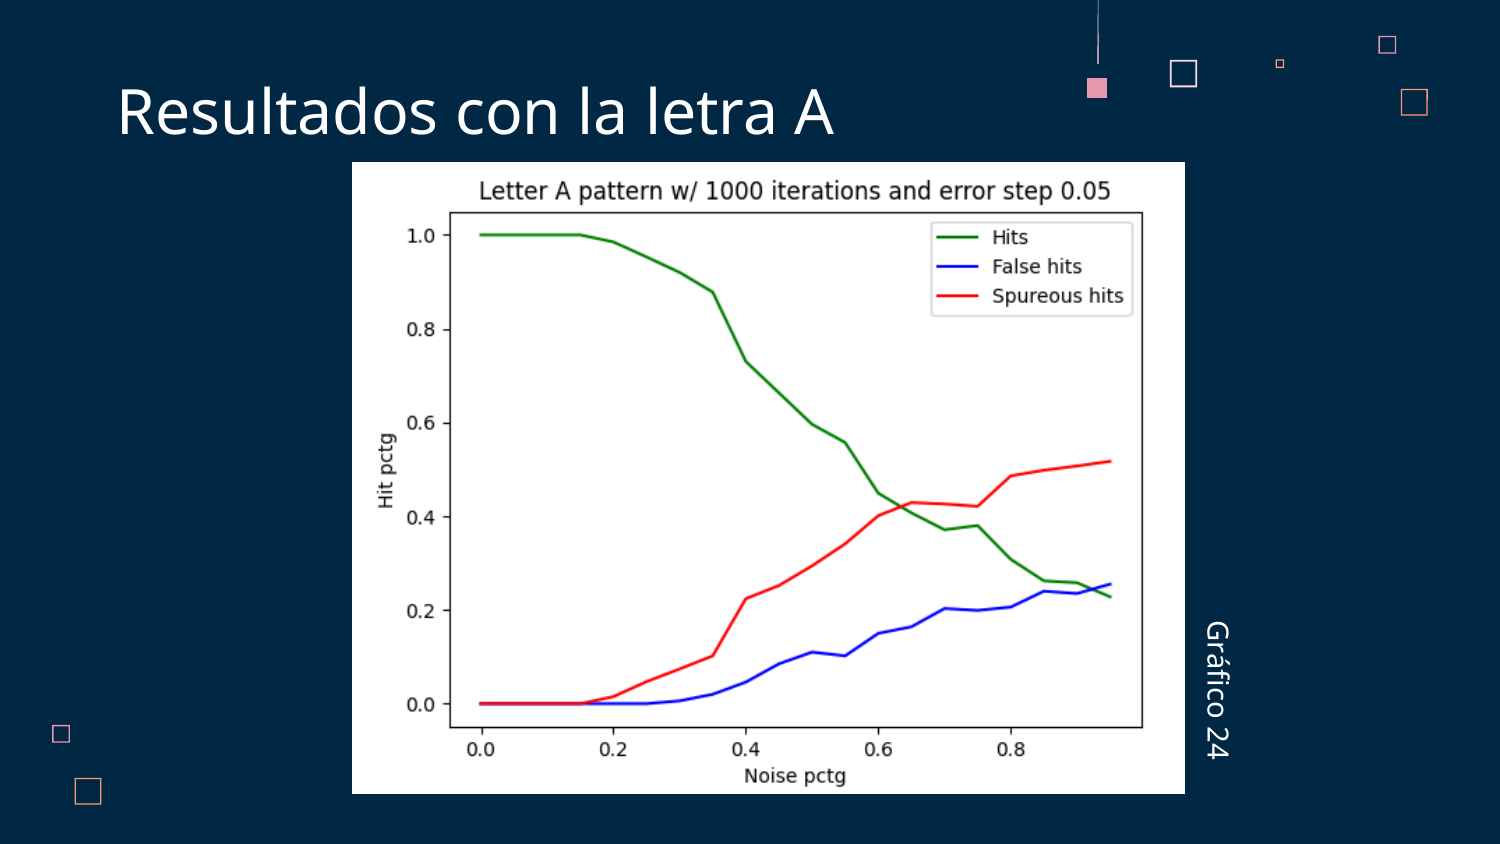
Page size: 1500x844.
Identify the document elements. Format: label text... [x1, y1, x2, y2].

subtitle Gráfico 24 [1196, 586, 1243, 794]
picture [352, 162, 1186, 794]
title Resultados con la letra A [101, 67, 860, 163]
